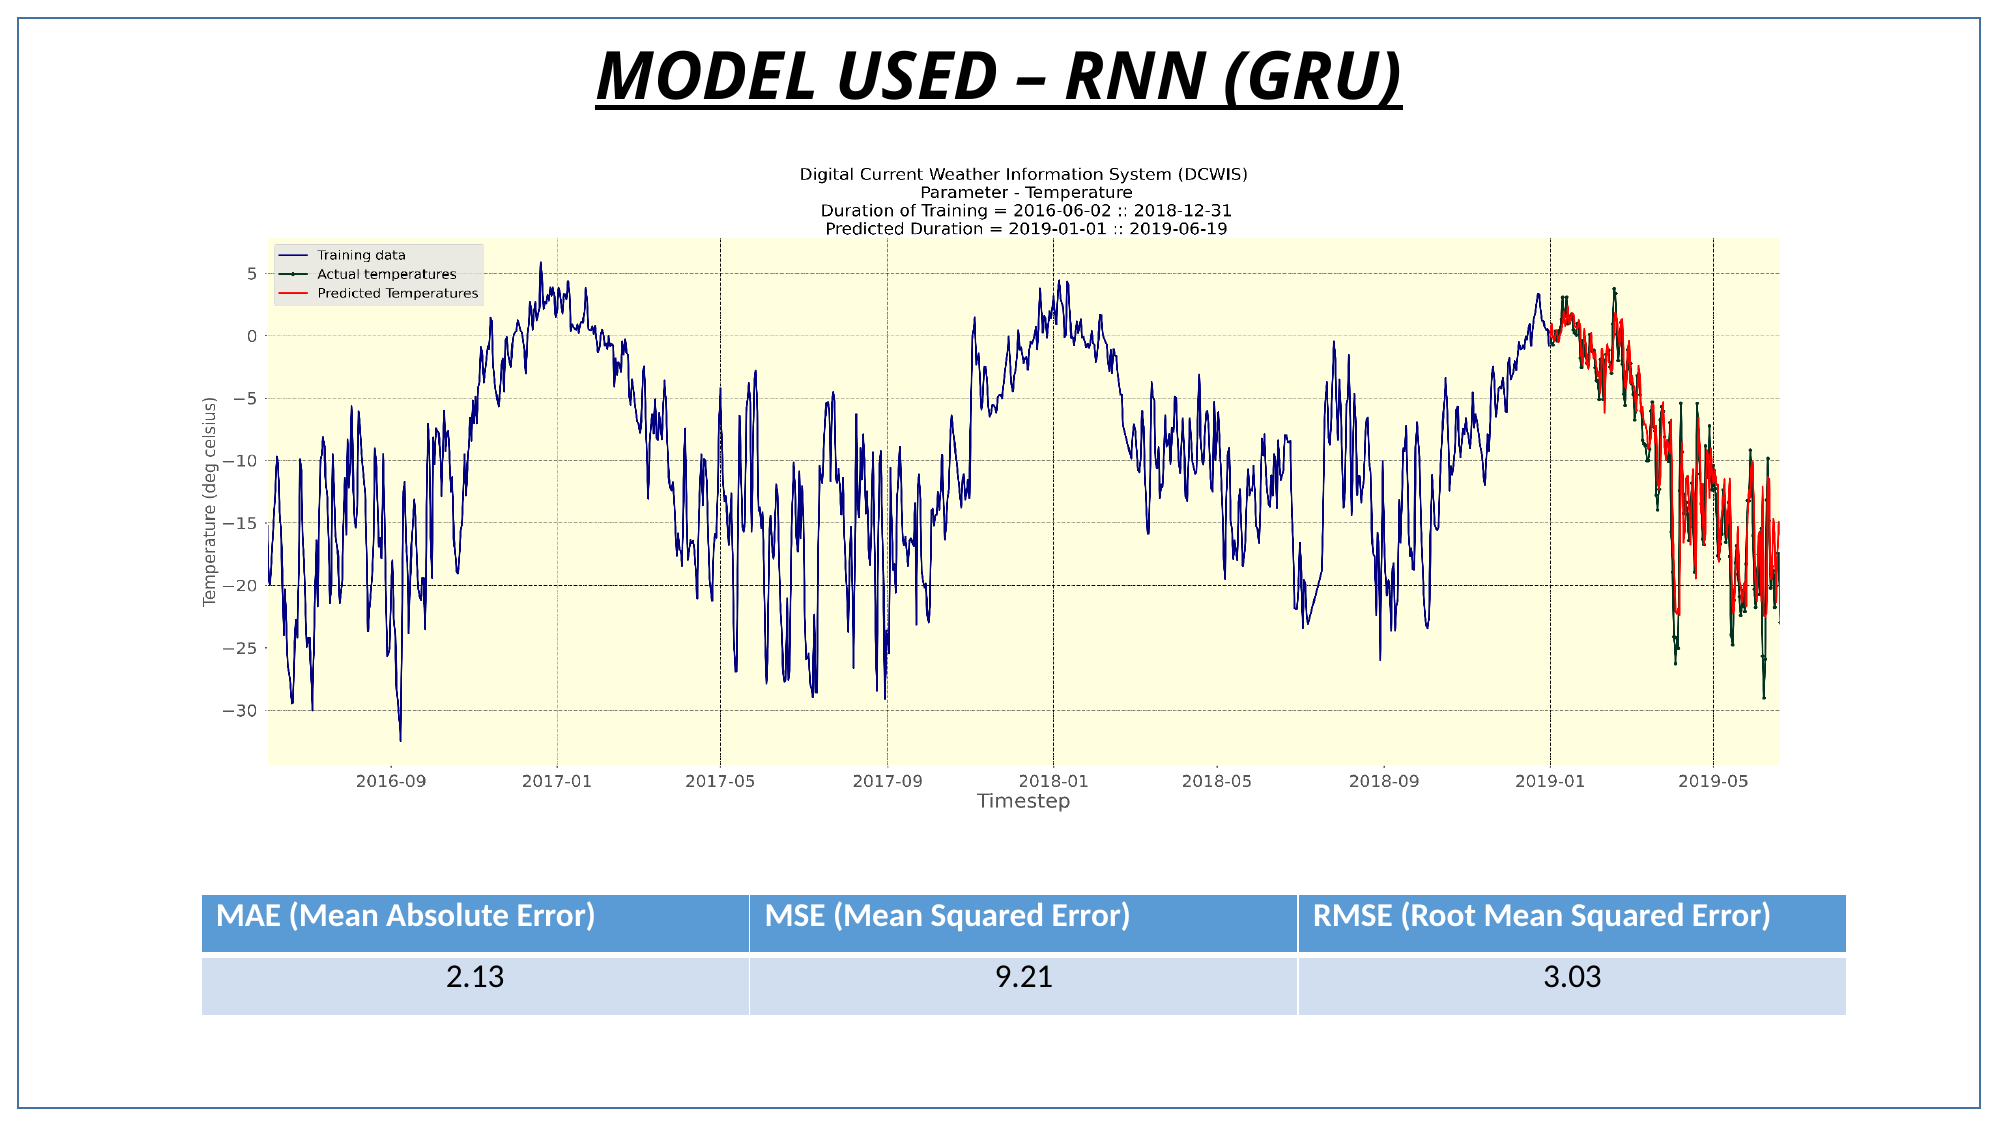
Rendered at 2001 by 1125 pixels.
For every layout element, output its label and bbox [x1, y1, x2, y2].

text_box [17, 17, 1981, 1109]
list [23, 154, 1975, 852]
